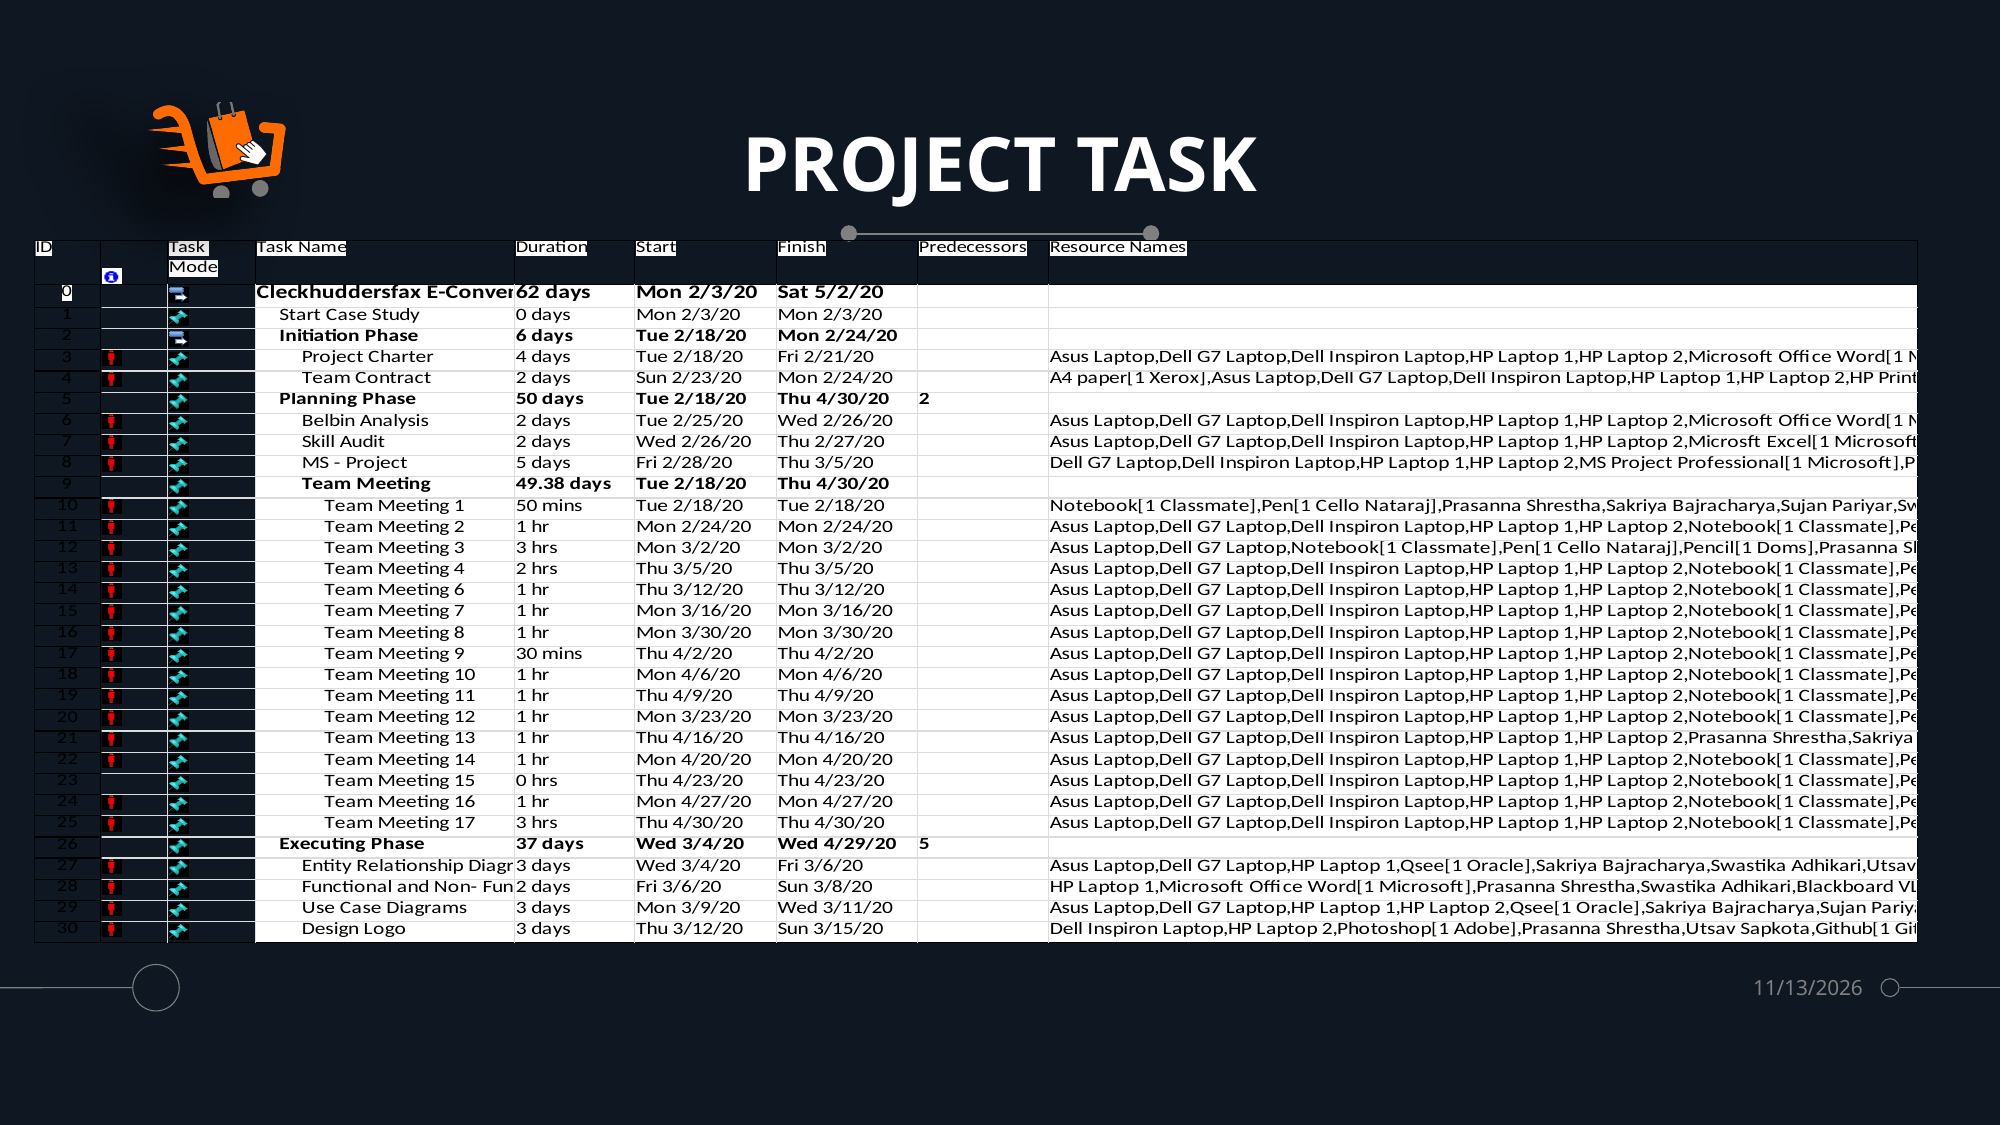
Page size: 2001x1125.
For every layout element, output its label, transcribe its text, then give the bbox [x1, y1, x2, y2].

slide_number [1643, 964, 1863, 1014]
picture [34, 239, 1918, 943]
picture [136, 102, 314, 198]
title PROJECT TASK [633, 114, 1367, 208]
